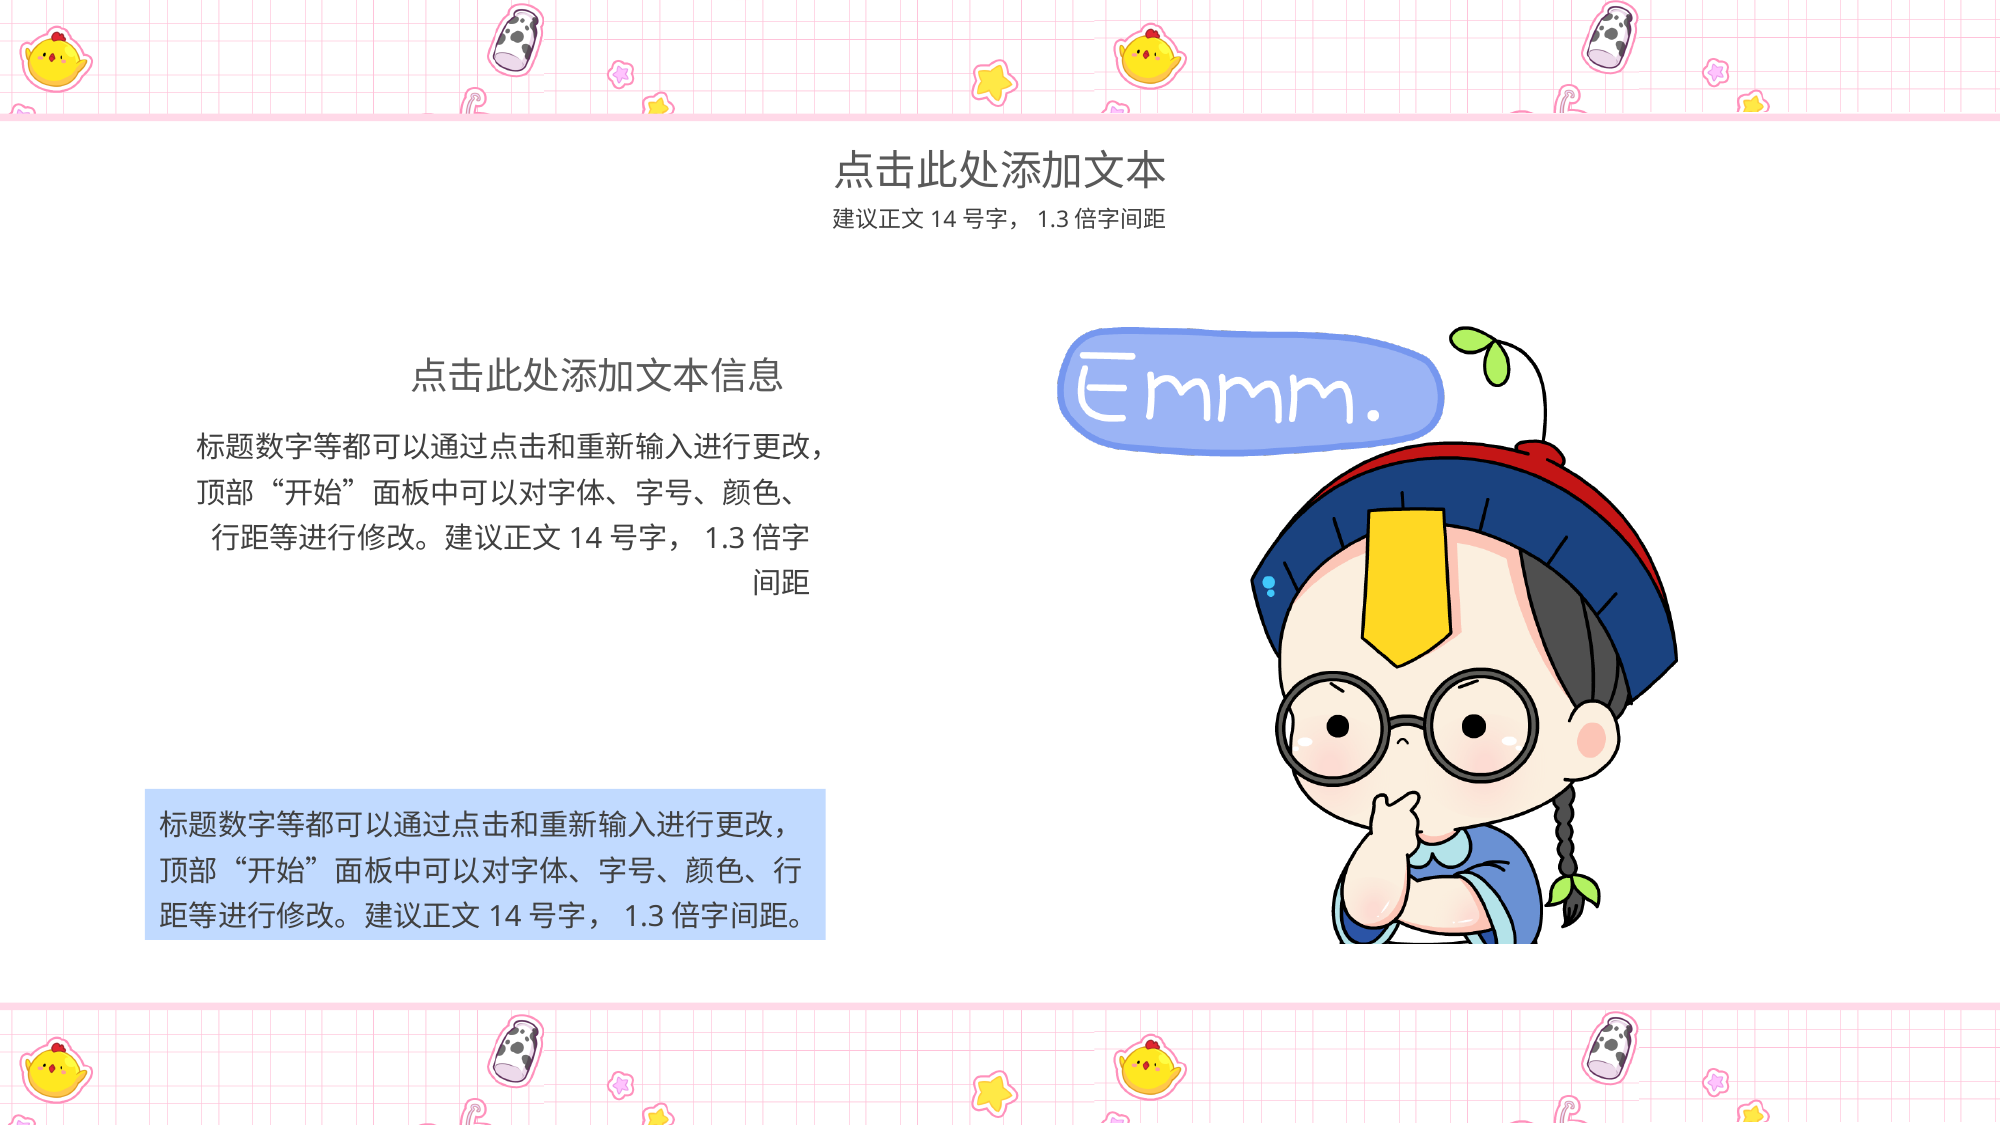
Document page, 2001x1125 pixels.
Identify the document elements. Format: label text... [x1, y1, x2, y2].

picture [0, 1011, 2000, 1125]
picture [1043, 293, 1694, 944]
text_box 标题数字等都可以通过点击和重新输入进行更改，顶部“开始”面板中可以对字体、字号、颜色、行距等进行修改。建议正文14号字，1.3倍字间距。 [144, 788, 826, 940]
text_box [807, 136, 1193, 241]
picture [0, 0, 2000, 113]
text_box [171, 344, 859, 564]
